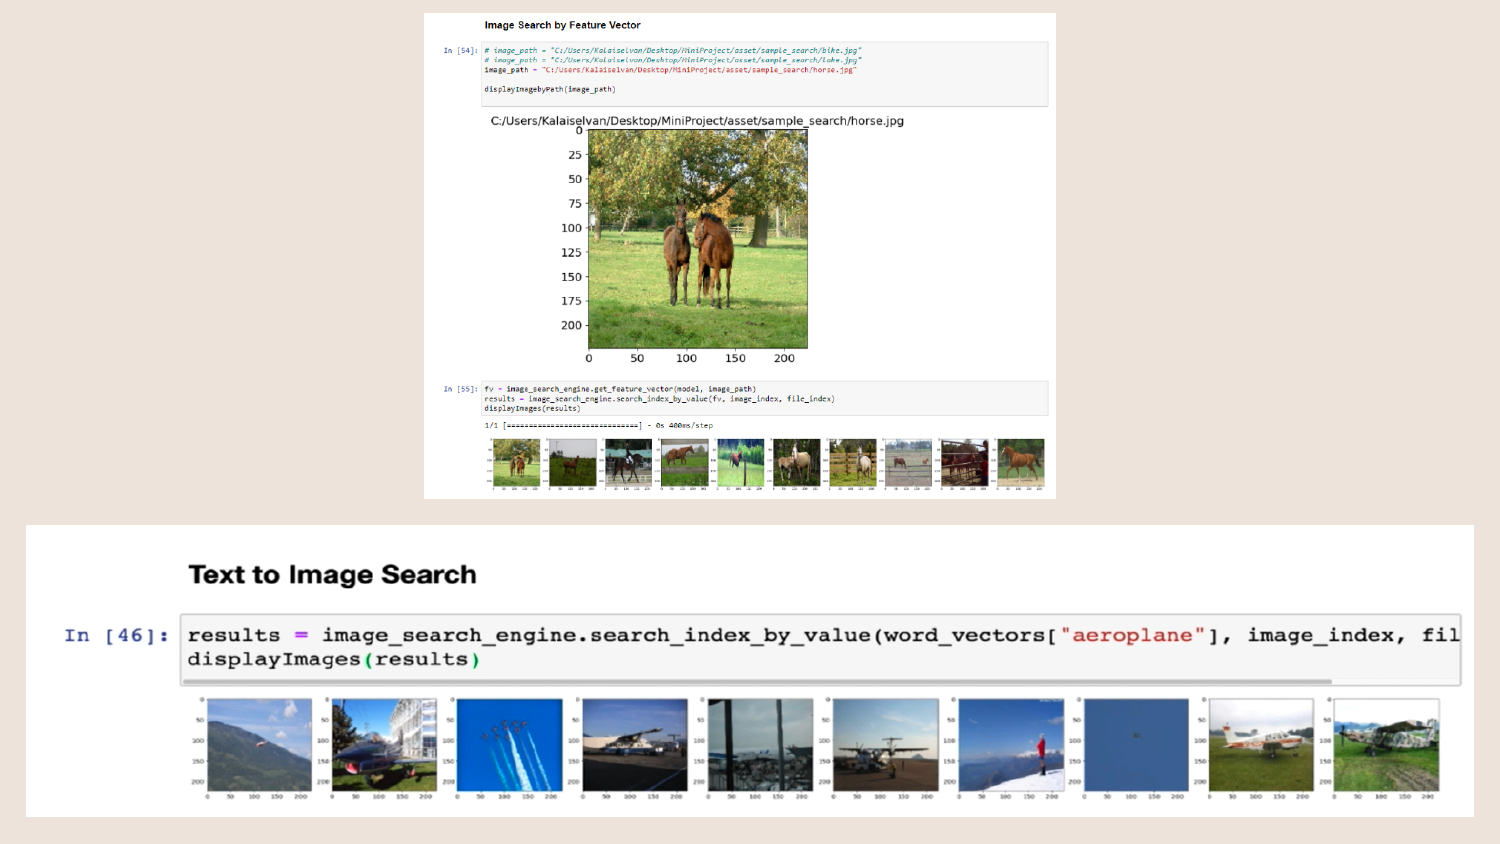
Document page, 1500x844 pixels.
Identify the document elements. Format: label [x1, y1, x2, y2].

picture [424, 12, 1056, 500]
picture [26, 525, 1474, 817]
